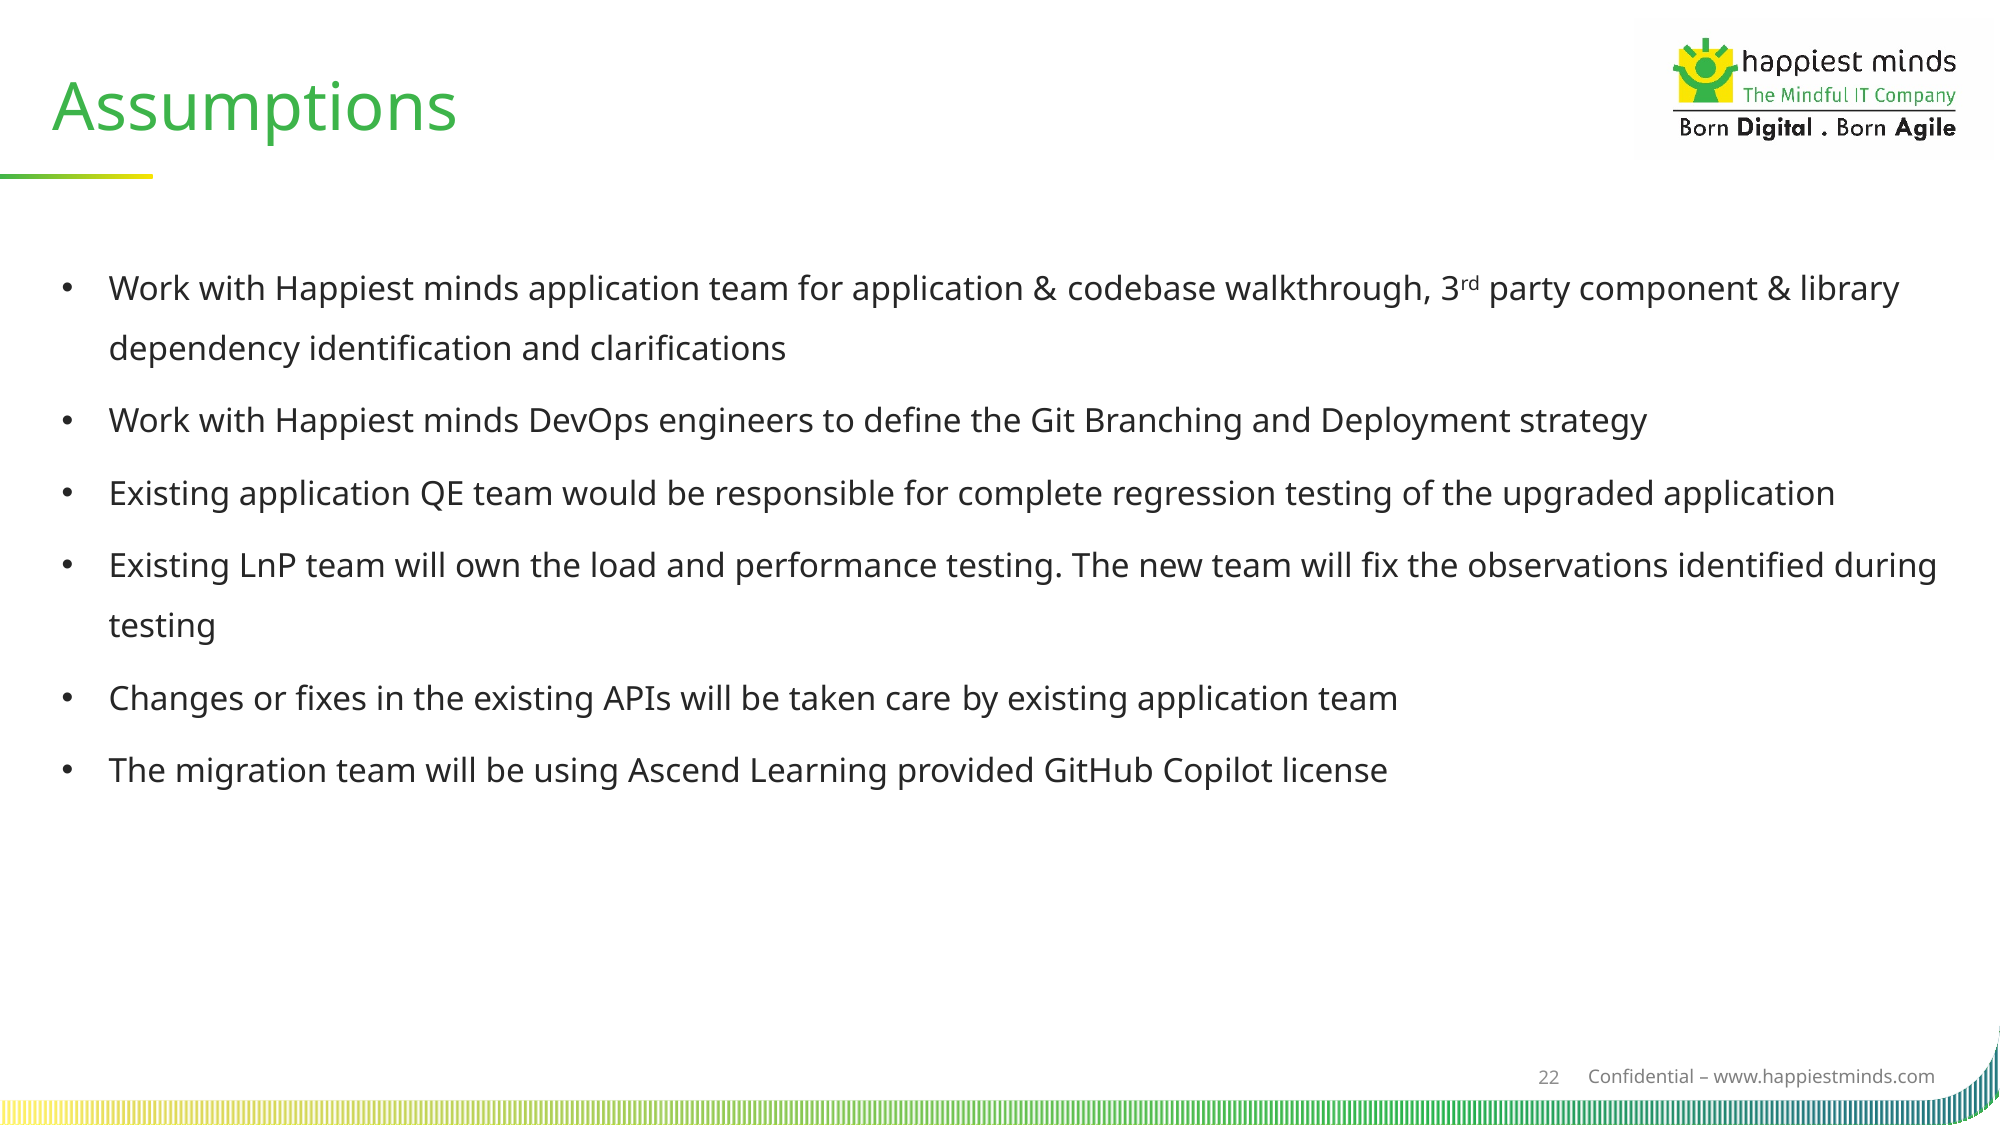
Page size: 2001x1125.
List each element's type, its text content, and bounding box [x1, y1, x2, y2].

picture [0, 985, 2000, 1125]
slide_number 22 [1124, 1086, 1575, 1109]
text_box Assumptions [37, 26, 1638, 181]
text_box Work with Happiest minds application team for application & codebase walkthrough, 3rd party component & library dependency identification and clarifications Work with Happiest minds DevOps engineers to define the Git Branching and Deployment strategy Existing application QE team would be responsible for complete regression testing of the upgraded application Existing LnP team will own the load and performance testing. The new team will fix the observations identified during testing Changes or fixes in the existing APIs will be taken care by existing application team The migration team will be using Ascend Learning provided GitHub Copilot license [46, 240, 1963, 849]
picture [1634, 18, 1994, 160]
text_box [36, 190, 1959, 1086]
